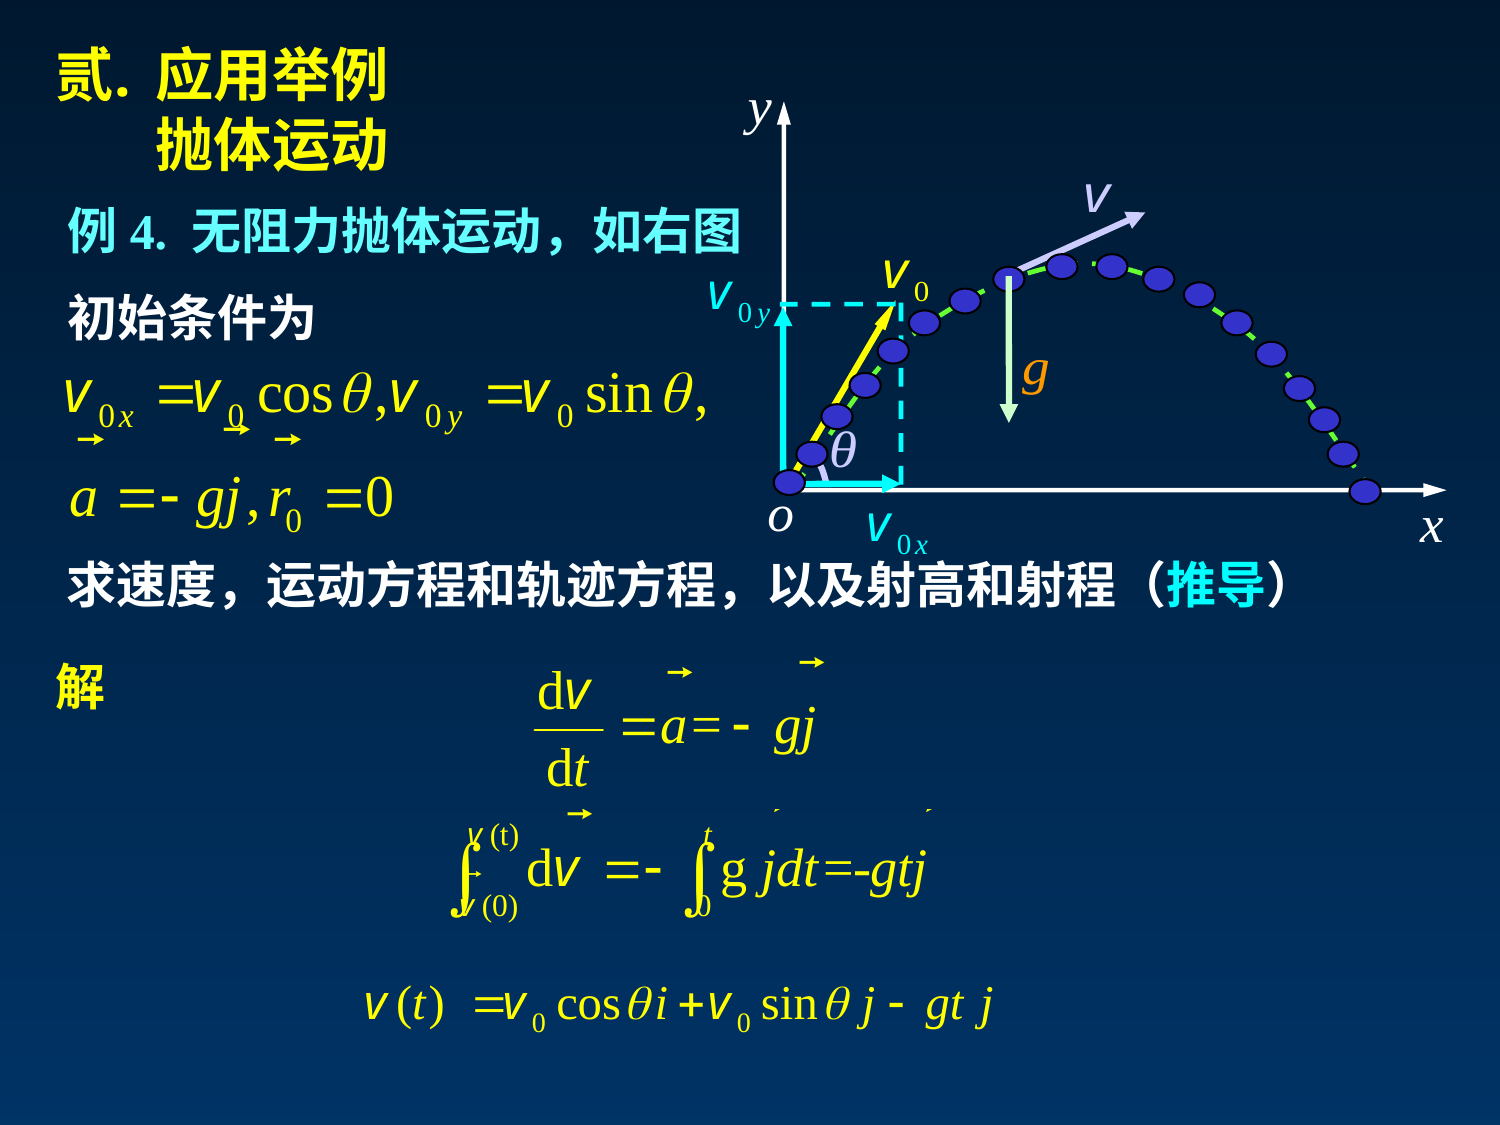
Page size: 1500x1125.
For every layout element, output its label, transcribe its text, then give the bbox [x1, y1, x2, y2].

text_box 应用举例抛体运动 [41, 30, 420, 186]
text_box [60, 355, 720, 544]
text_box 求速度，运动方程和轨迹方程，以及射高和射程（推导） [51, 546, 1381, 622]
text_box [783, 245, 931, 301]
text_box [361, 962, 1007, 1045]
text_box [739, 96, 1448, 547]
text_box 解 [41, 648, 142, 724]
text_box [710, 266, 896, 492]
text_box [1009, 176, 1146, 275]
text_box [525, 656, 832, 799]
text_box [785, 302, 932, 558]
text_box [433, 809, 945, 937]
text_box 例4. 无阻力抛体运动，如右图 [53, 192, 733, 267]
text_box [1008, 275, 1053, 424]
text_box 初始条件为 [53, 278, 337, 354]
